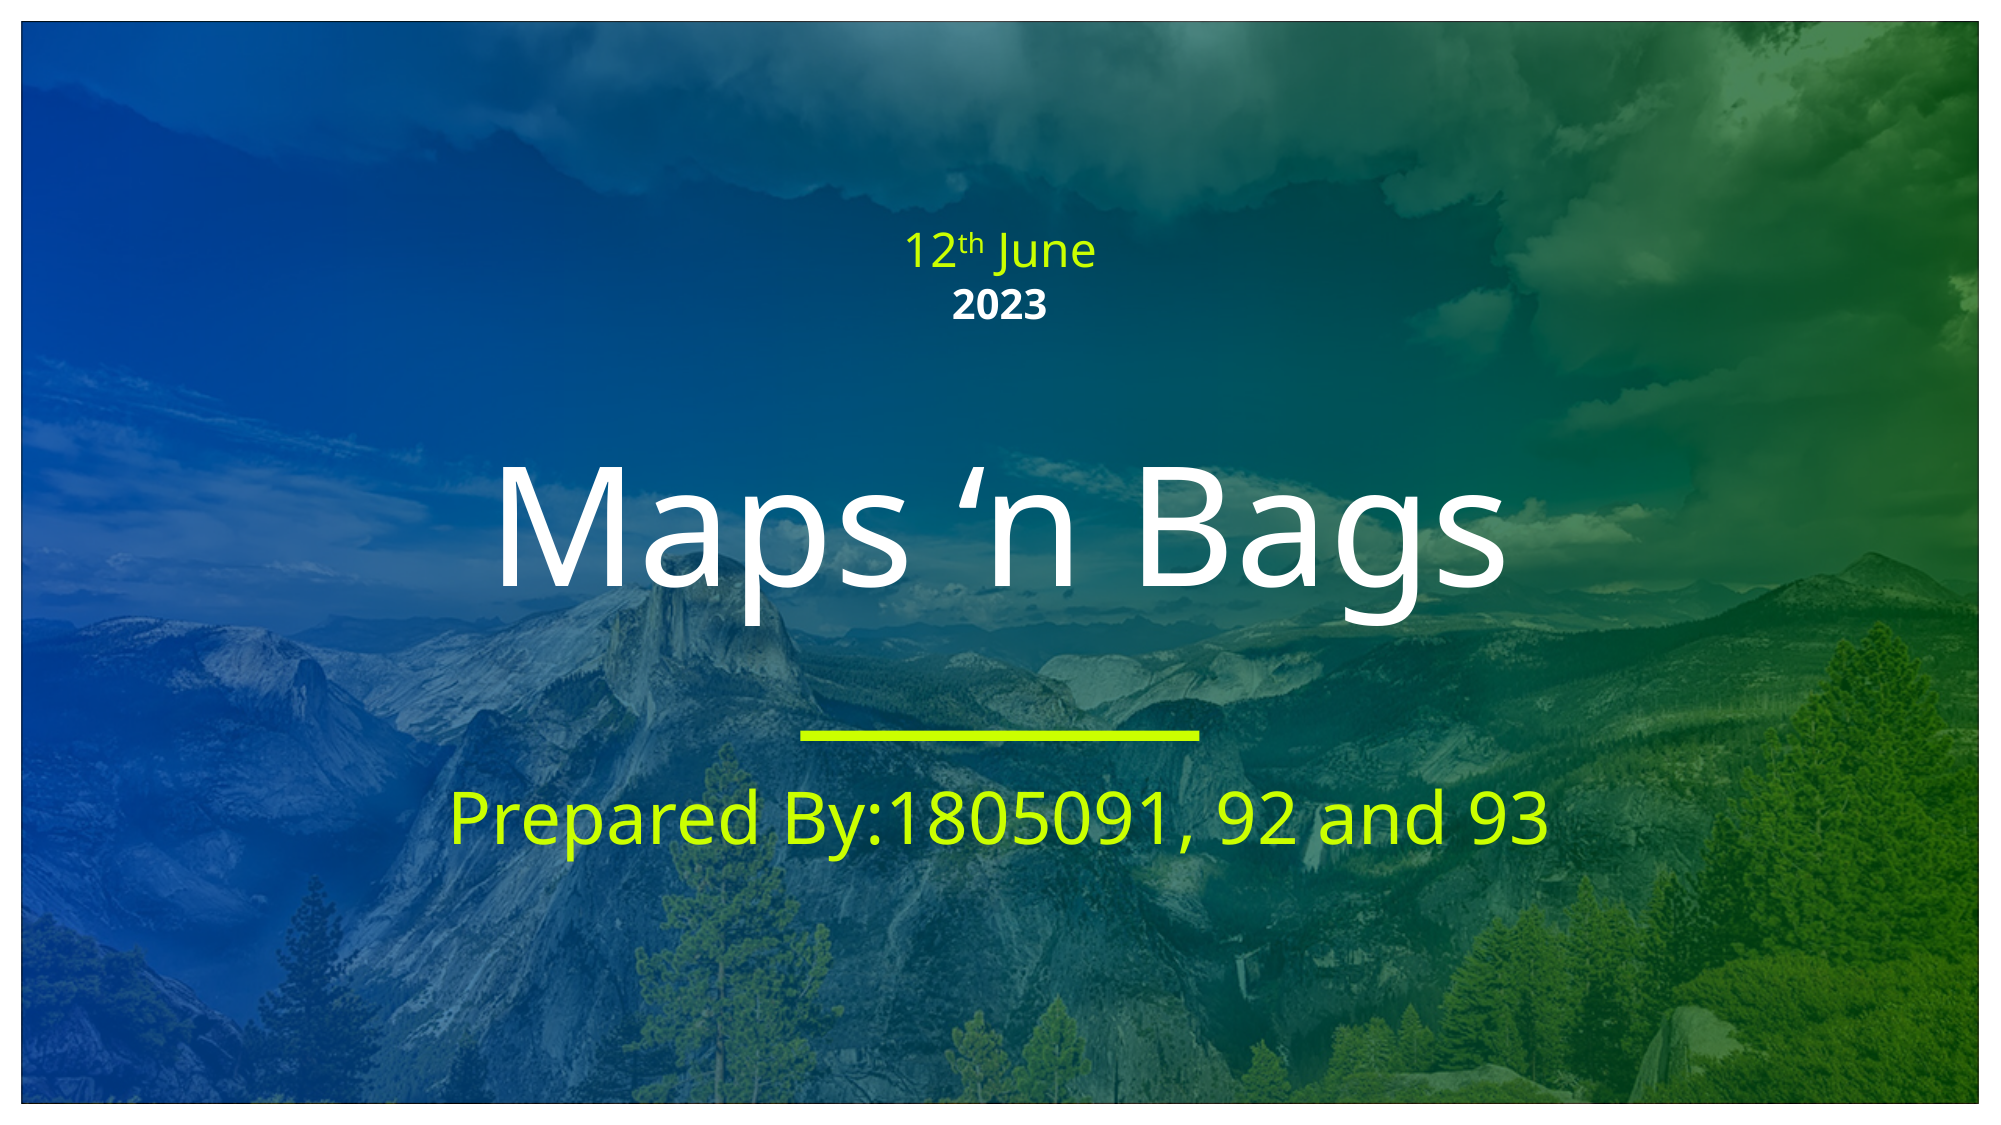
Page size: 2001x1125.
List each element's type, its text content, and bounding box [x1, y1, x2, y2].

title Maps ‘n Bags [170, 345, 1830, 720]
list 2023 [641, 275, 1359, 329]
list Prepared By:1805091, 92 and 93 [172, 774, 1828, 955]
list 12th June [641, 218, 1359, 272]
picture [21, 21, 1979, 1104]
